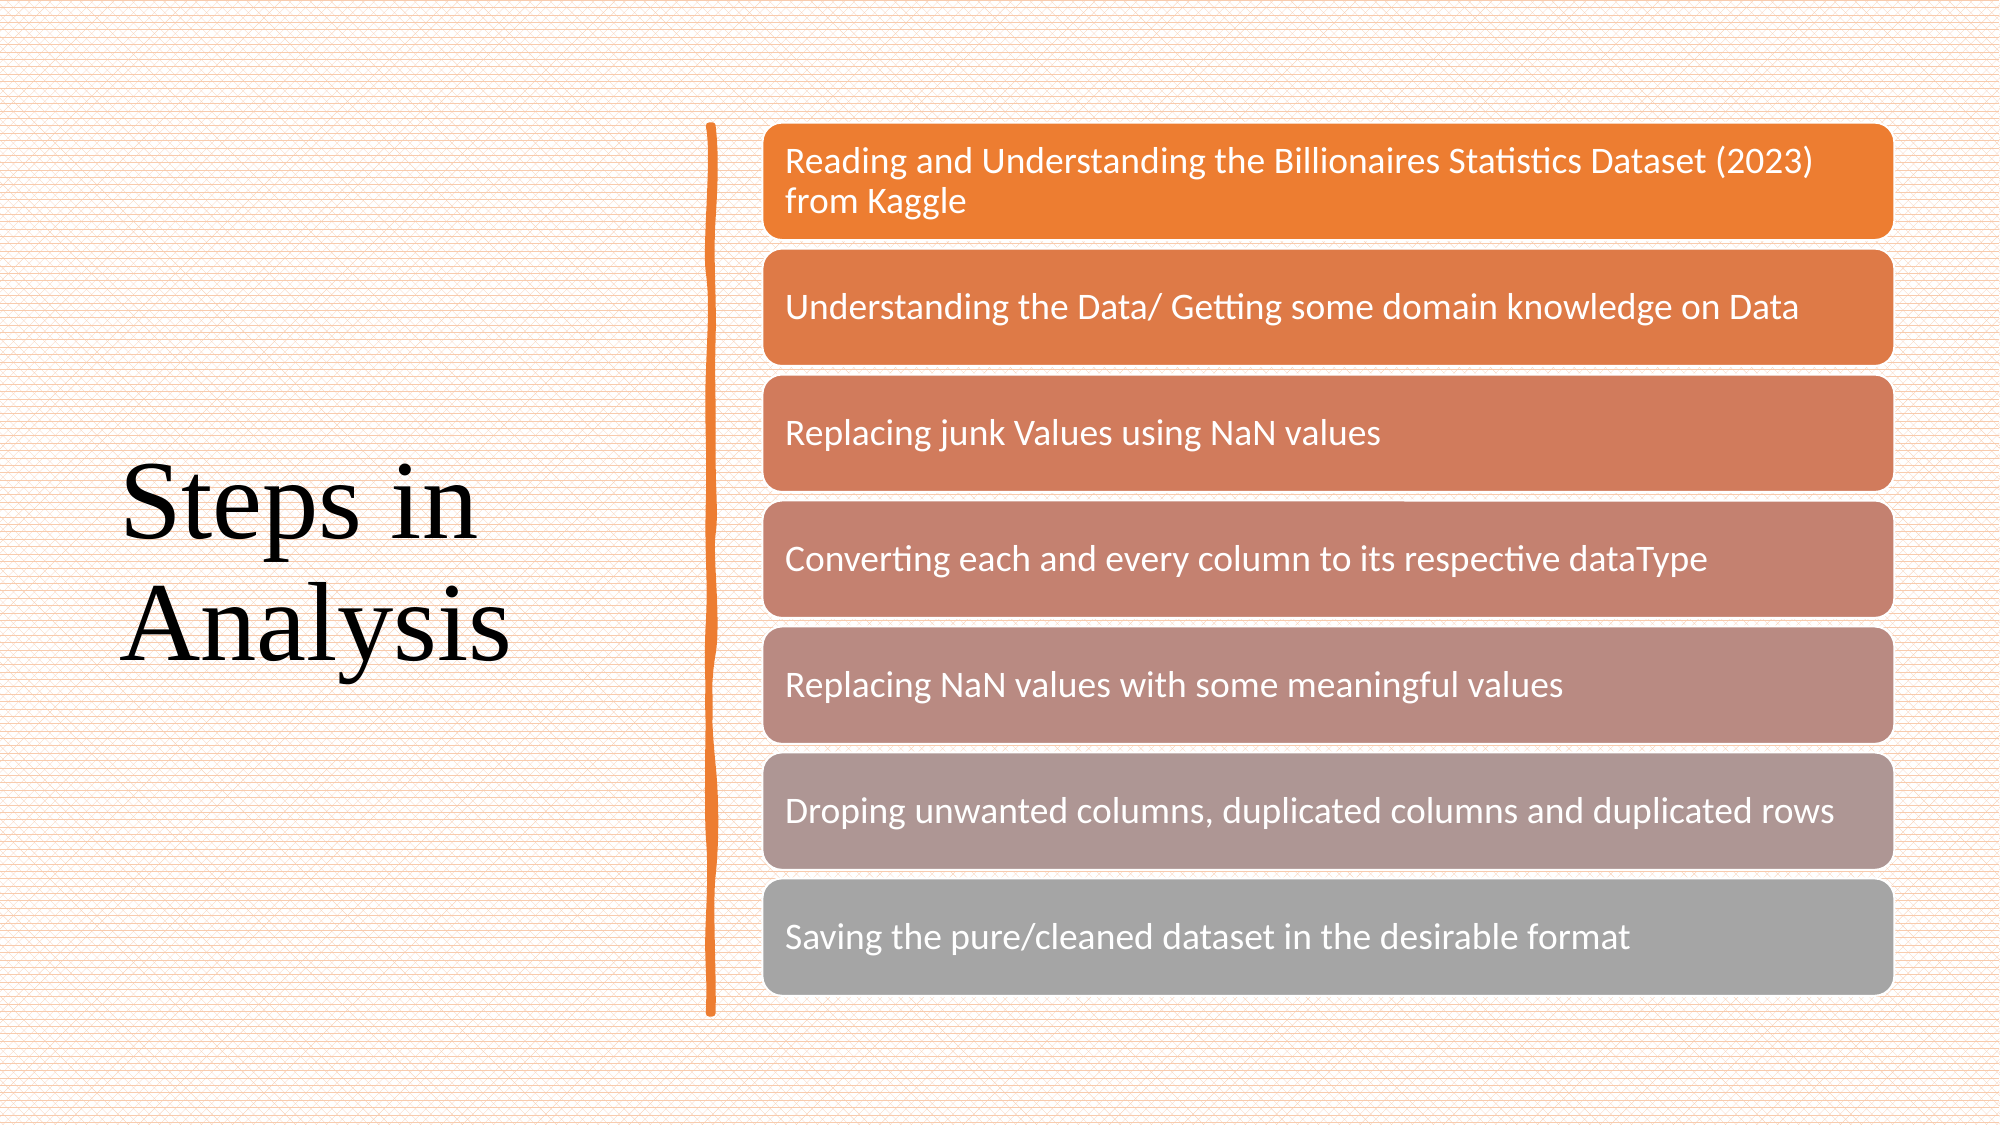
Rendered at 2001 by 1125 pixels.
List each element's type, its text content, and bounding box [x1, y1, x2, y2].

text_box [707, 124, 716, 1015]
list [762, 105, 1895, 1014]
text_box [0, 0, 2000, 1125]
title Steps in Analysis [104, 105, 665, 1021]
